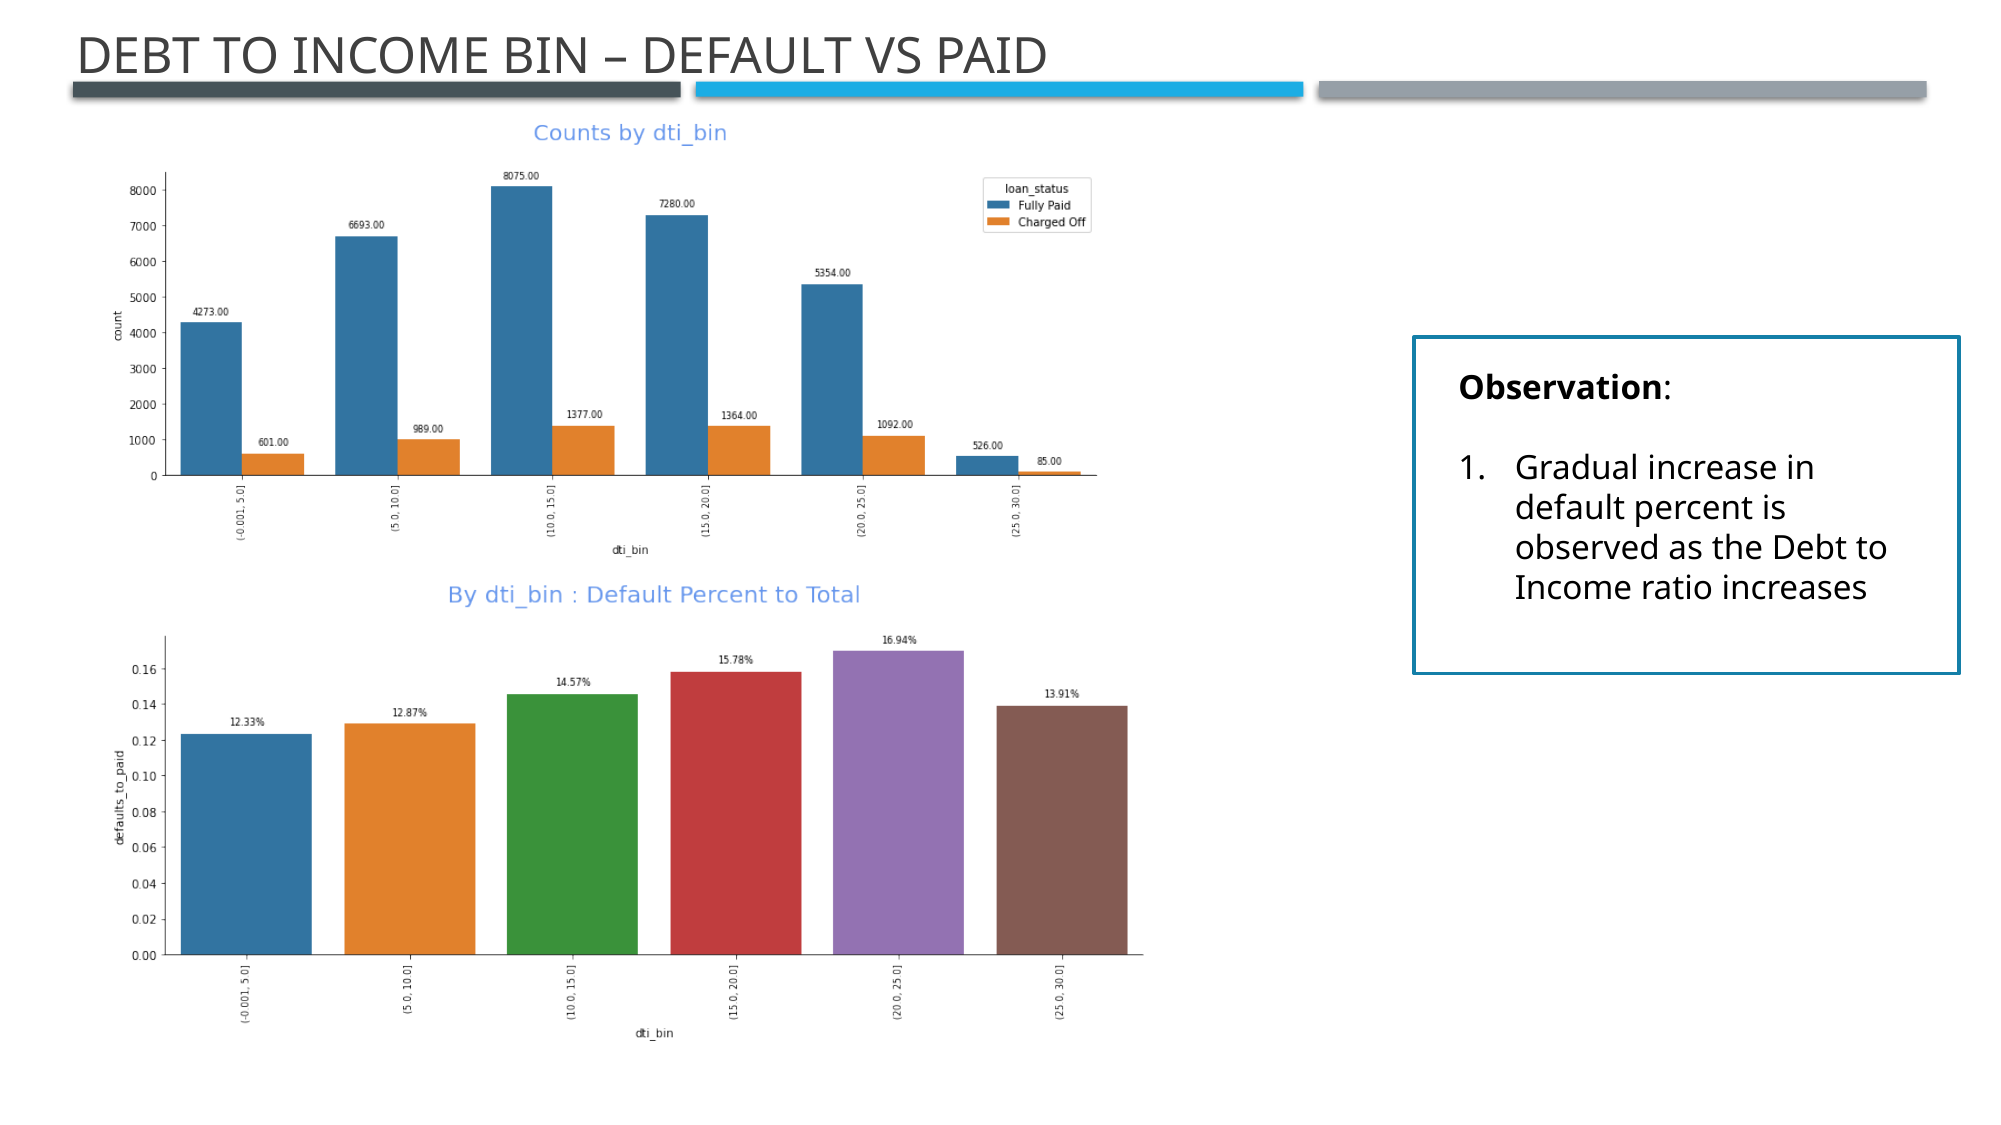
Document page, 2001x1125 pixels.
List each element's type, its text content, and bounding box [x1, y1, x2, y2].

picture [104, 577, 1152, 1047]
text_box Observation: Gradual increase in default percent is observed as the Debt to Income ratio increases [1443, 358, 1924, 614]
text_box [1412, 335, 1961, 675]
title DEBT TO INCOME bin – Default vs PAID [61, 6, 1871, 92]
picture [104, 116, 1103, 563]
